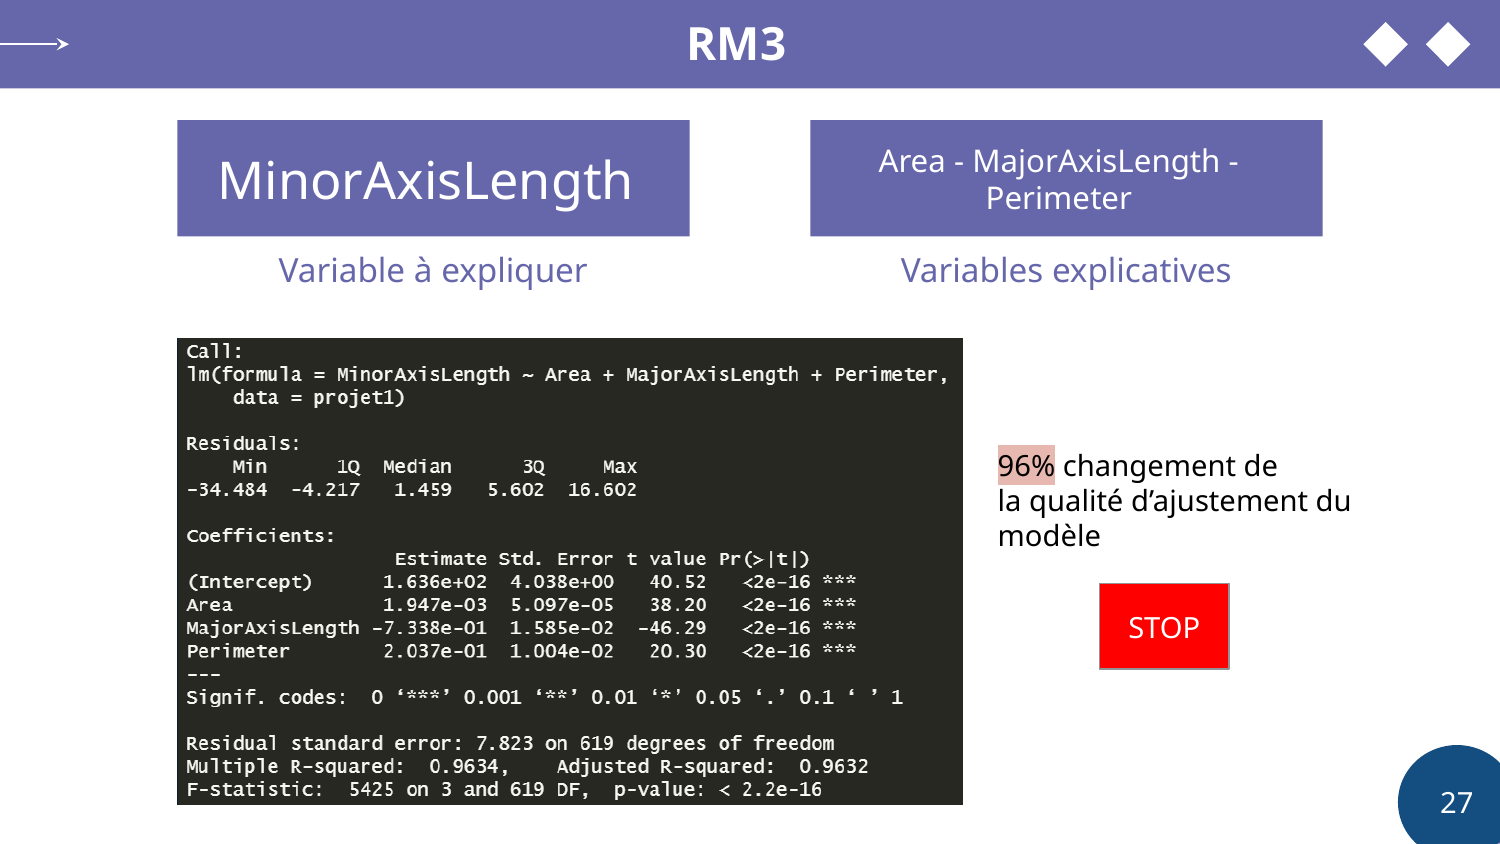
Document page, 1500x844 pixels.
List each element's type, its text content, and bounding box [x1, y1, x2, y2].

picture [177, 337, 963, 805]
text_box 96% changement de la qualité d’ajustement du modèle [982, 432, 1475, 603]
title MinorAxisLength [177, 120, 690, 237]
text_box 27 [1397, 745, 1500, 844]
title Area - MajorAxisLength - Perimeter [810, 120, 1323, 237]
text_box RM3 [671, 0, 1500, 85]
subtitle Variable à expliquer [203, 237, 664, 328]
subtitle Variables explicatives [836, 211, 1297, 328]
text_box STOP [1099, 583, 1230, 670]
